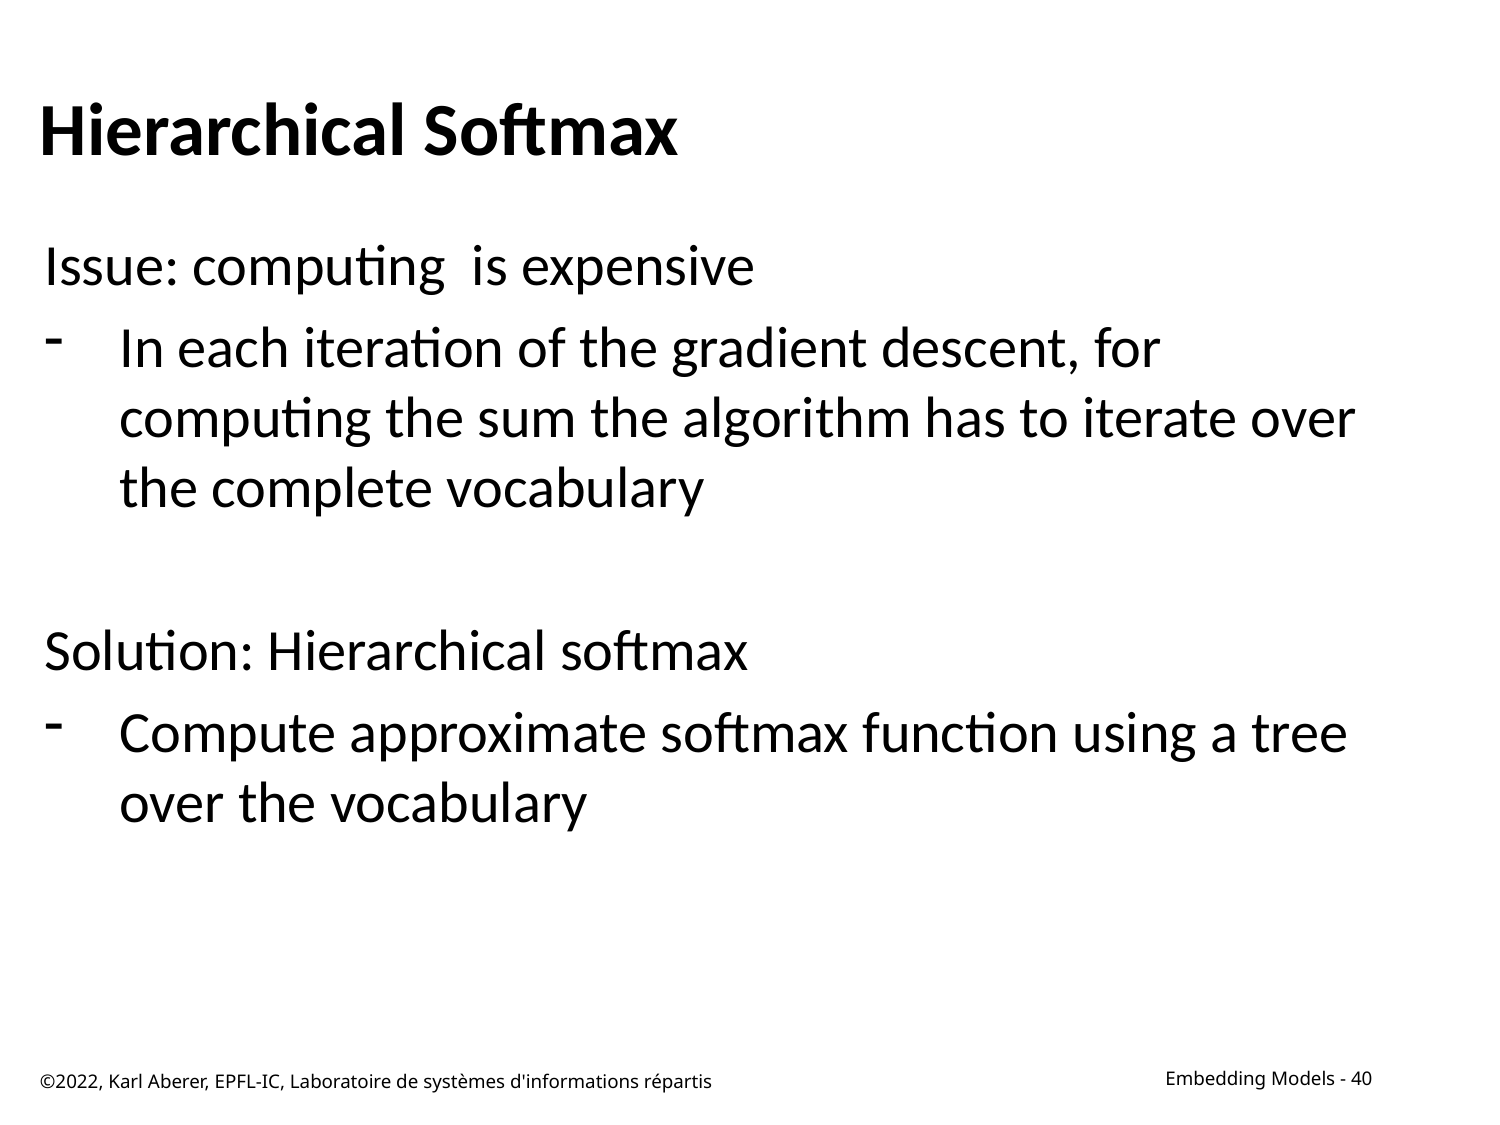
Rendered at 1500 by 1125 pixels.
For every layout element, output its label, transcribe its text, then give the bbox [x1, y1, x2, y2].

title Hierarchical Softmax [24, 49, 1388, 201]
footer ©2022, Karl Aberer, EPFL-IC, Laboratoire de systèmes d'informations répartis [24, 1062, 988, 1101]
